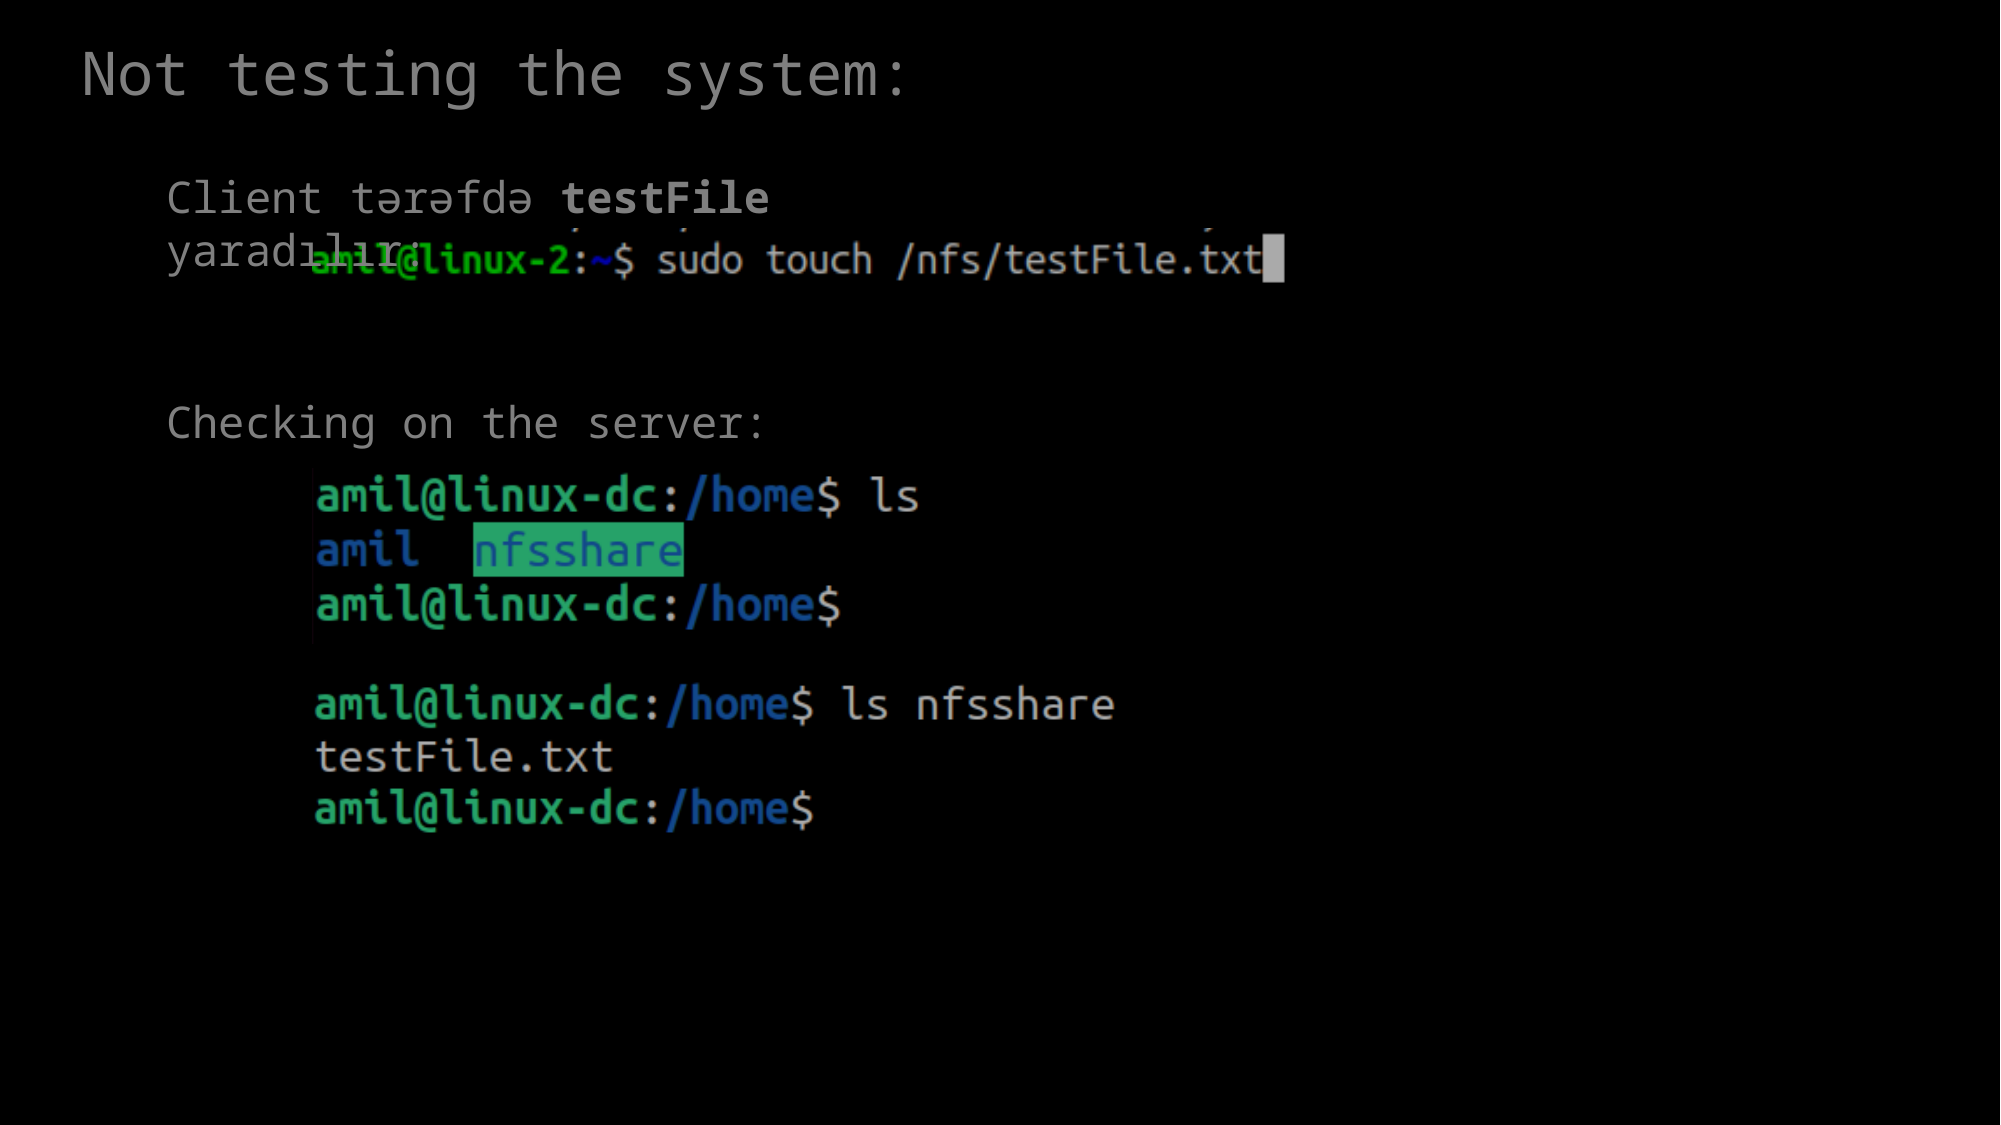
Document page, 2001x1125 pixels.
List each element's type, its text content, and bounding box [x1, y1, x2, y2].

picture [312, 228, 1311, 305]
picture [312, 676, 1188, 853]
picture [312, 468, 981, 645]
text_box Client tərəfdə testFile yaradılır: [151, 162, 1005, 283]
text_box Not testing the system: [66, 27, 1000, 115]
text_box Checking on the server: [151, 387, 791, 455]
